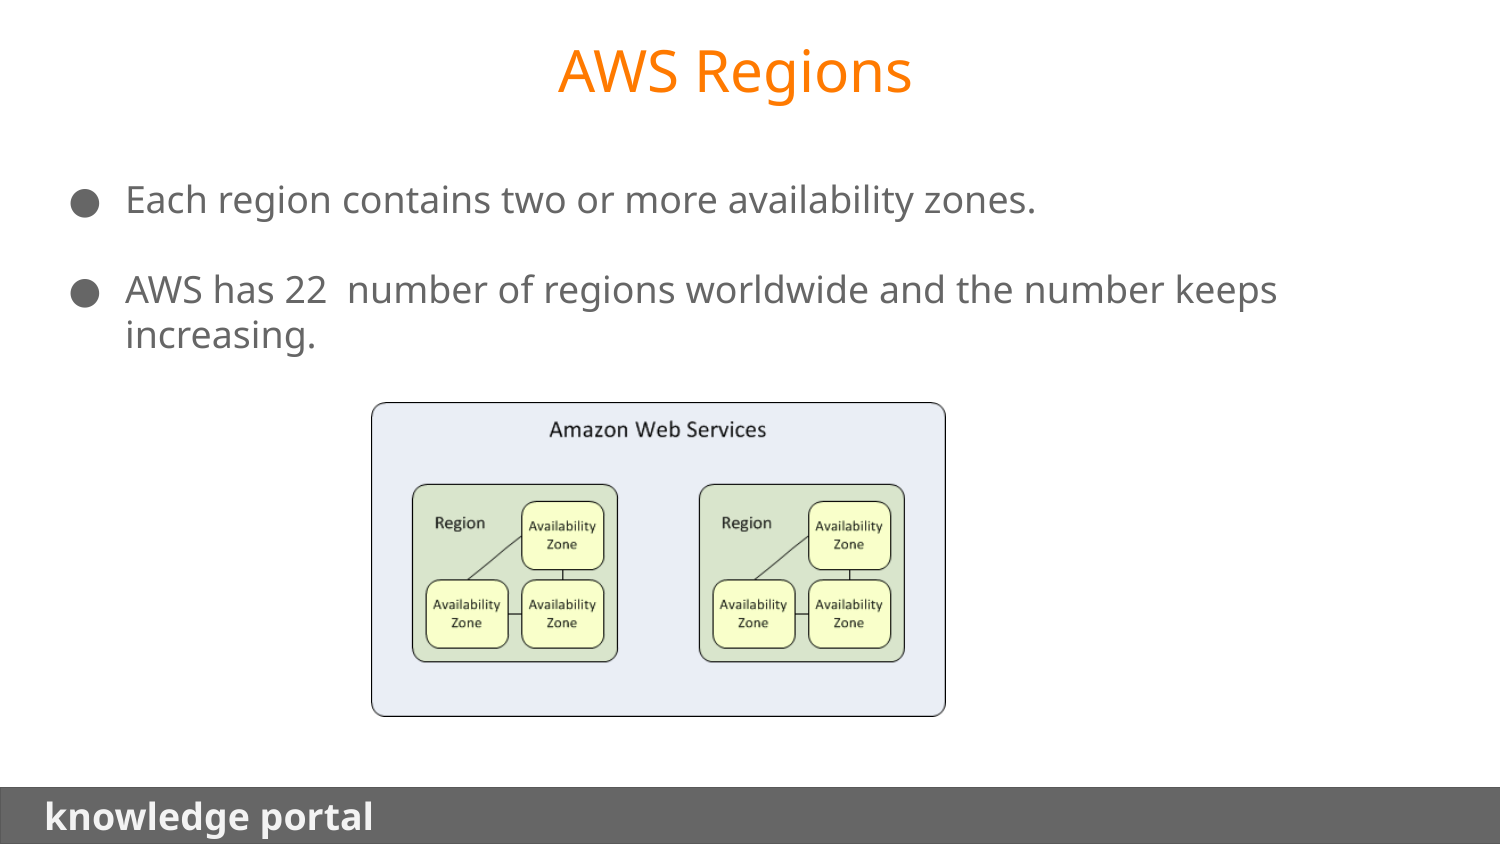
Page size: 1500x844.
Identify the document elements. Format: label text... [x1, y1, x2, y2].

subtitle AWS Regions [29, 19, 1443, 529]
text_box Each region contains two or more availability zones. AWS has 22 number of regions worldwide and the number keeps increasing. [35, 161, 1345, 671]
picture [371, 402, 946, 718]
text_box knowledge portal [0, 787, 1500, 844]
